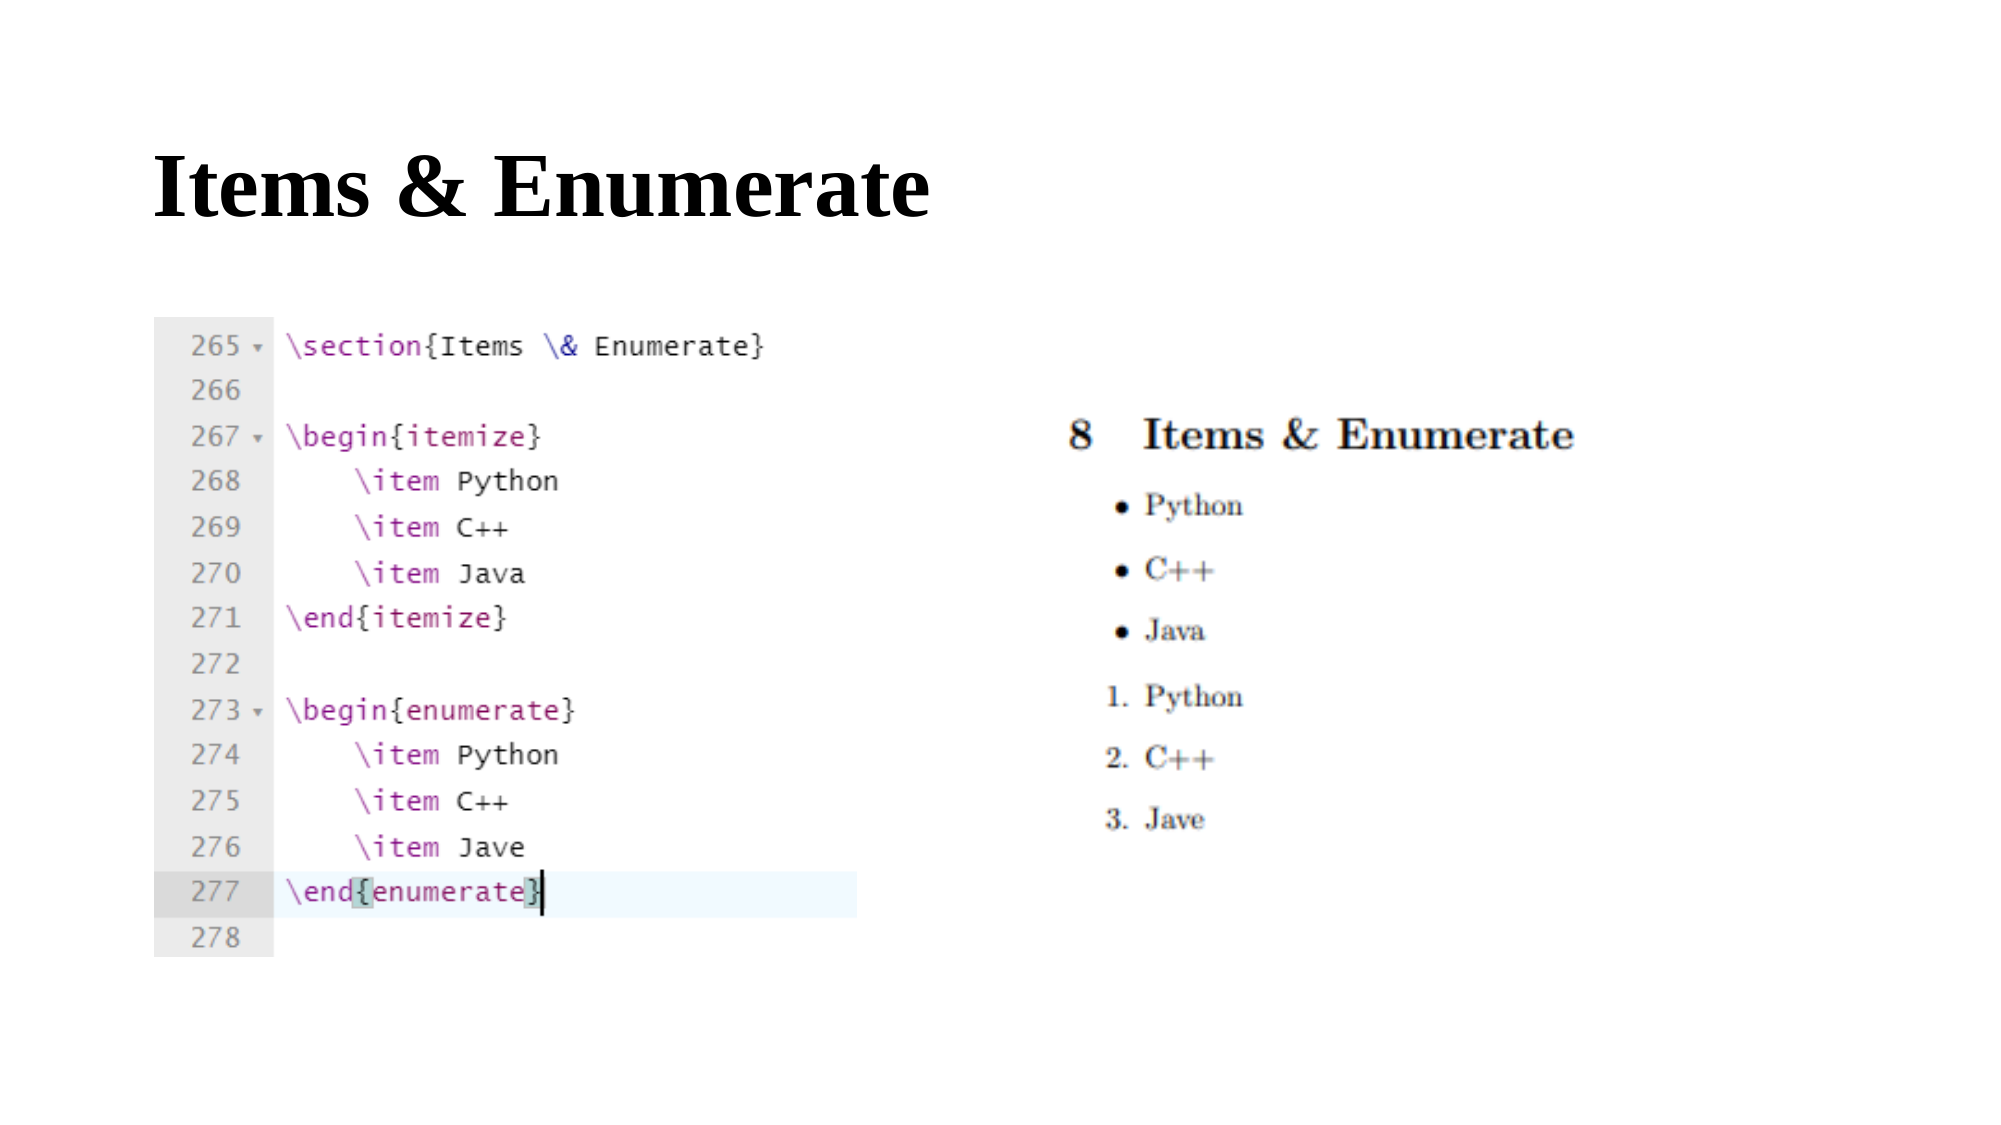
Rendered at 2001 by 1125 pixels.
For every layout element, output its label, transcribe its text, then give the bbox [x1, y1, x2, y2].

title Items & Enumerate [137, 59, 1863, 278]
picture [1030, 391, 1883, 883]
picture [154, 317, 857, 957]
